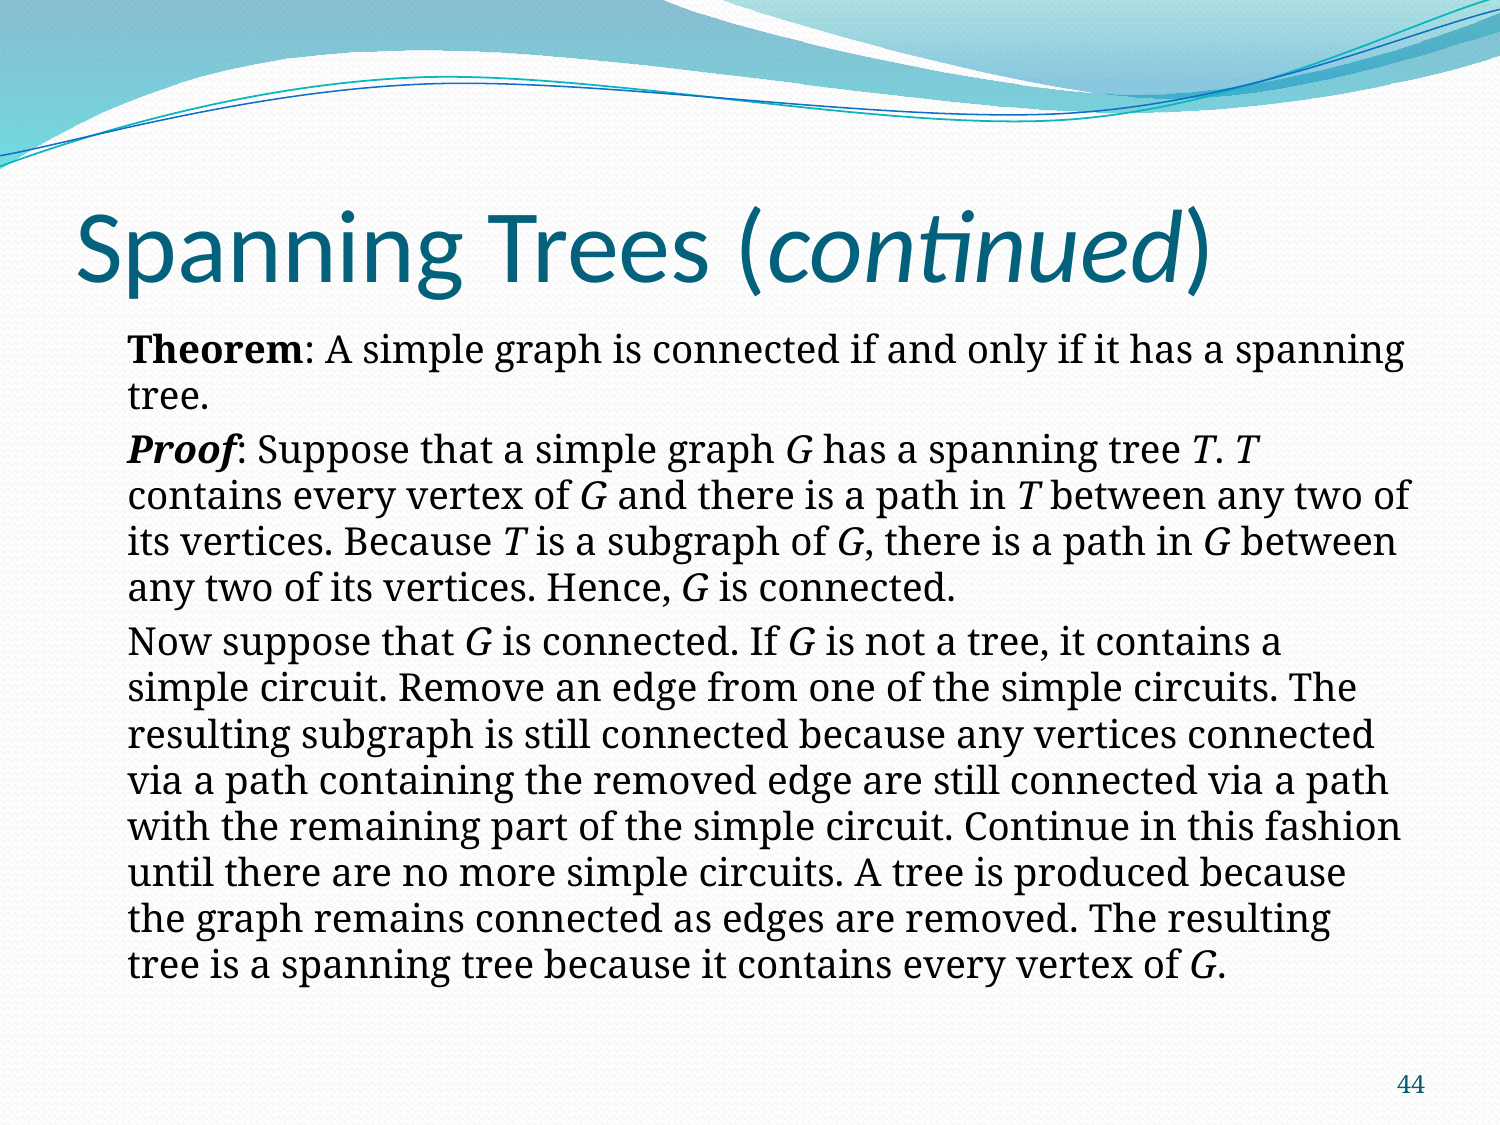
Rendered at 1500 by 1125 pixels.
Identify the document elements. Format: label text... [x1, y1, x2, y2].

list Theorem: A simple graph is connected if and only if it has a spanning tree. Proof: Suppose that a simple graph G has a spanning tree T. T contains every vertex of G and there is a path in T between any two of its vertices. Because T is a subgraph of G, there is a path in G between any two of its vertices. Hence, G is connected. Now suppose that G is connected. If G is not a tree, it contains a simple circuit. Remove an edge from one of the simple circuits. The resulting subgraph is still connected because any vertices connected via a path containing the removed edge are still connected via a path with the remaining part of the simple circuit. Continue in this fashion until there are no more simple circuits. A tree is produced because the graph remains connected as edges are removed. The resulting tree is a spanning tree because it contains every vertex of G. [75, 317, 1425, 1038]
title Spanning Trees (continued) [75, 115, 1425, 303]
slide_number 44 [1299, 1042, 1425, 1103]
